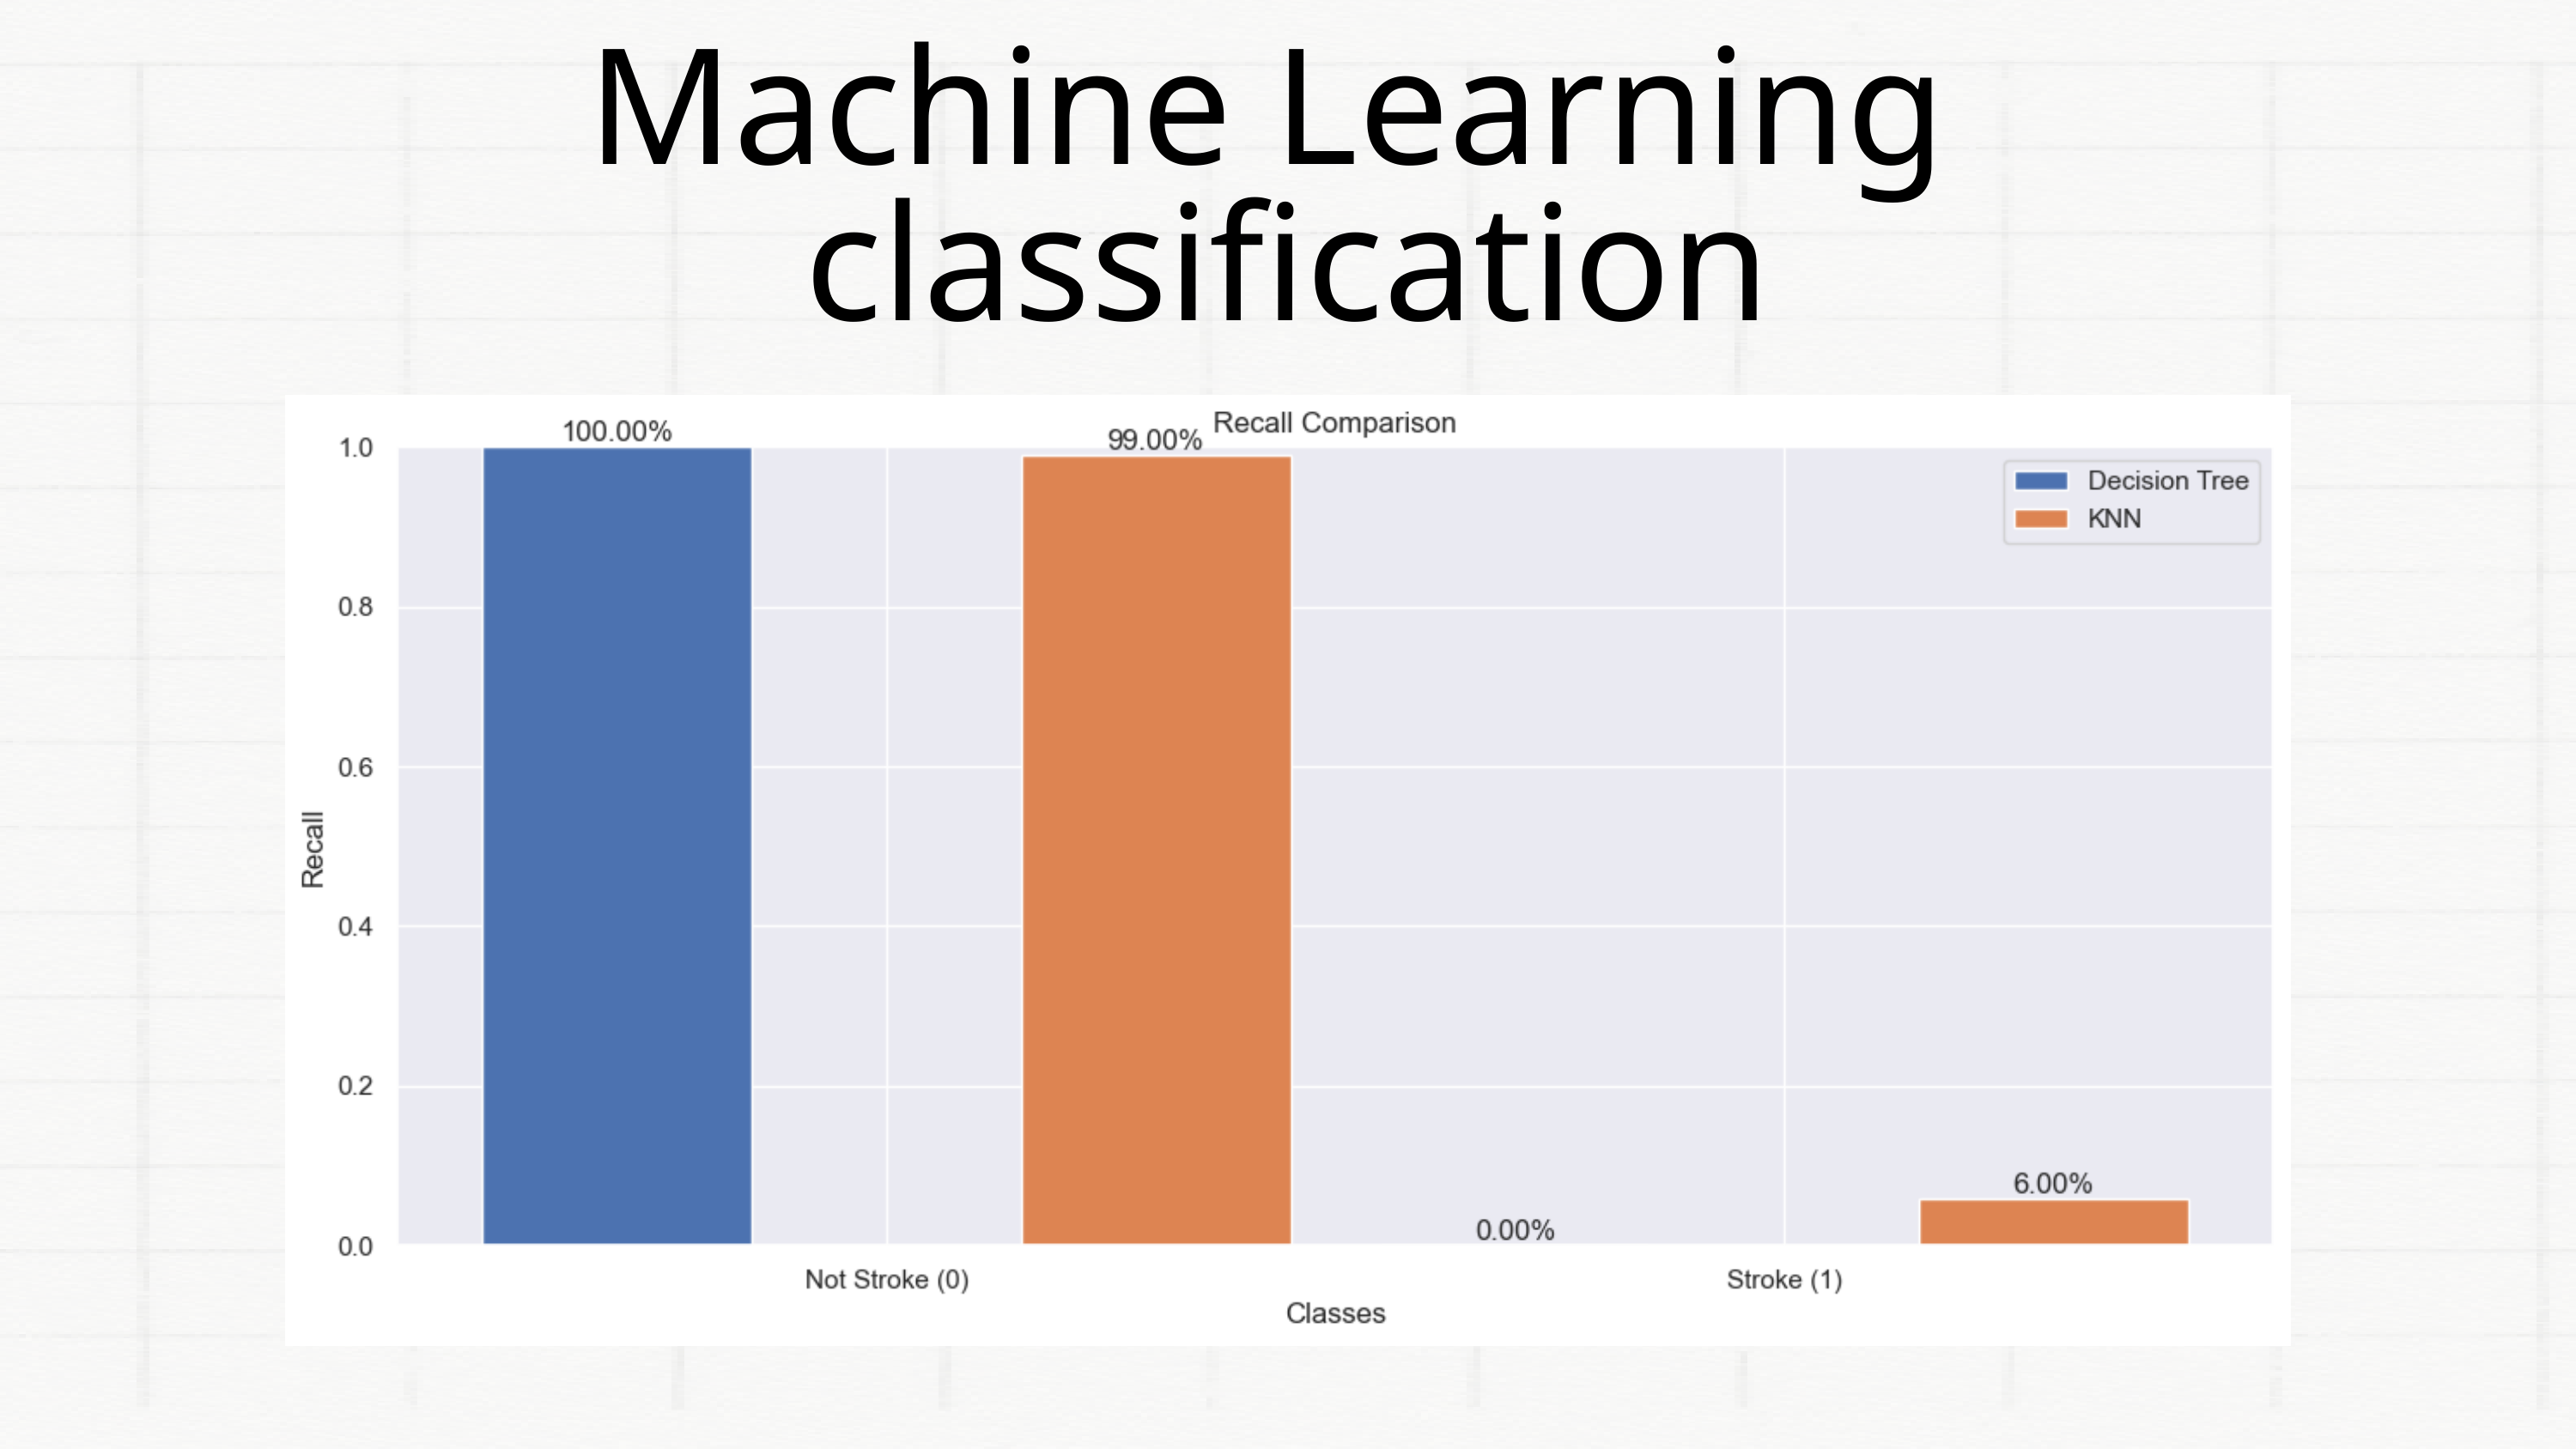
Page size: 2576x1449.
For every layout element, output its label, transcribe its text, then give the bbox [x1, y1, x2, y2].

text_box [285, 395, 2291, 1347]
text_box [0, 0, 2576, 1449]
text_box Machine Learning classification [452, 39, 2123, 509]
